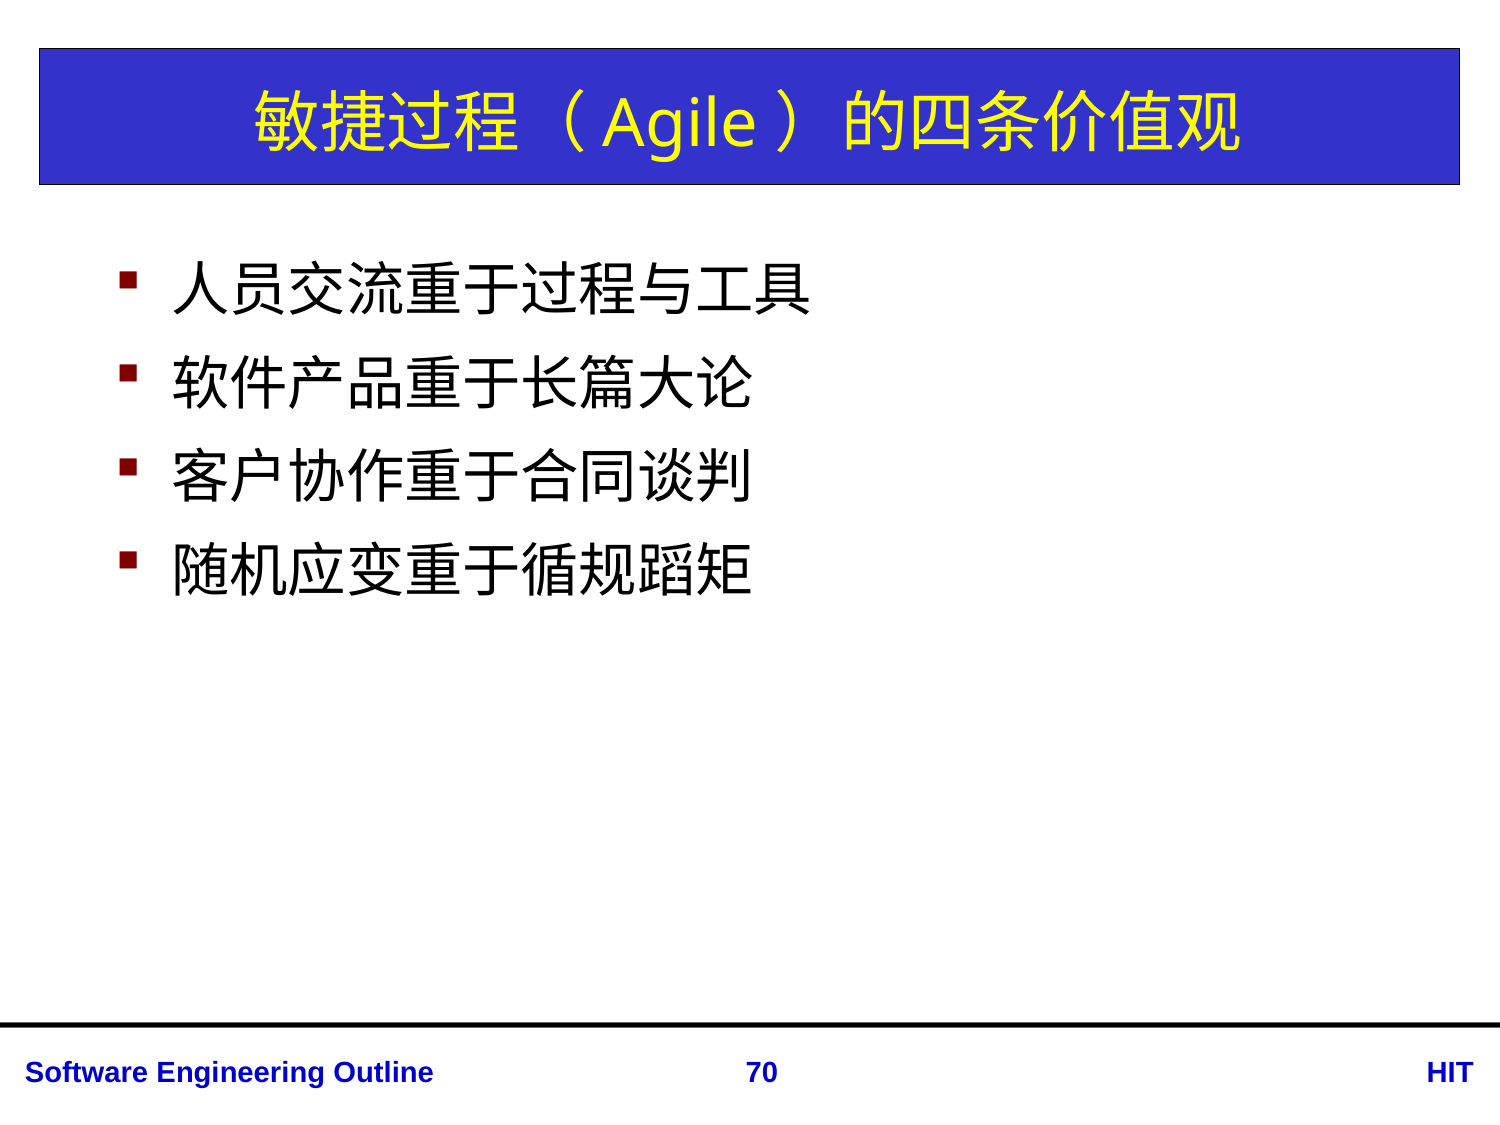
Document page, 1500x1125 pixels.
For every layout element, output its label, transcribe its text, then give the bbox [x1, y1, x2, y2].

title 敏捷过程（Agile）的四条价值观 [38, 54, 1457, 185]
list 人员交流重于过程与工具 软件产品重于长篇大论 客户协作重于合同谈判 随机应变重于循规蹈矩 [99, 244, 1413, 681]
